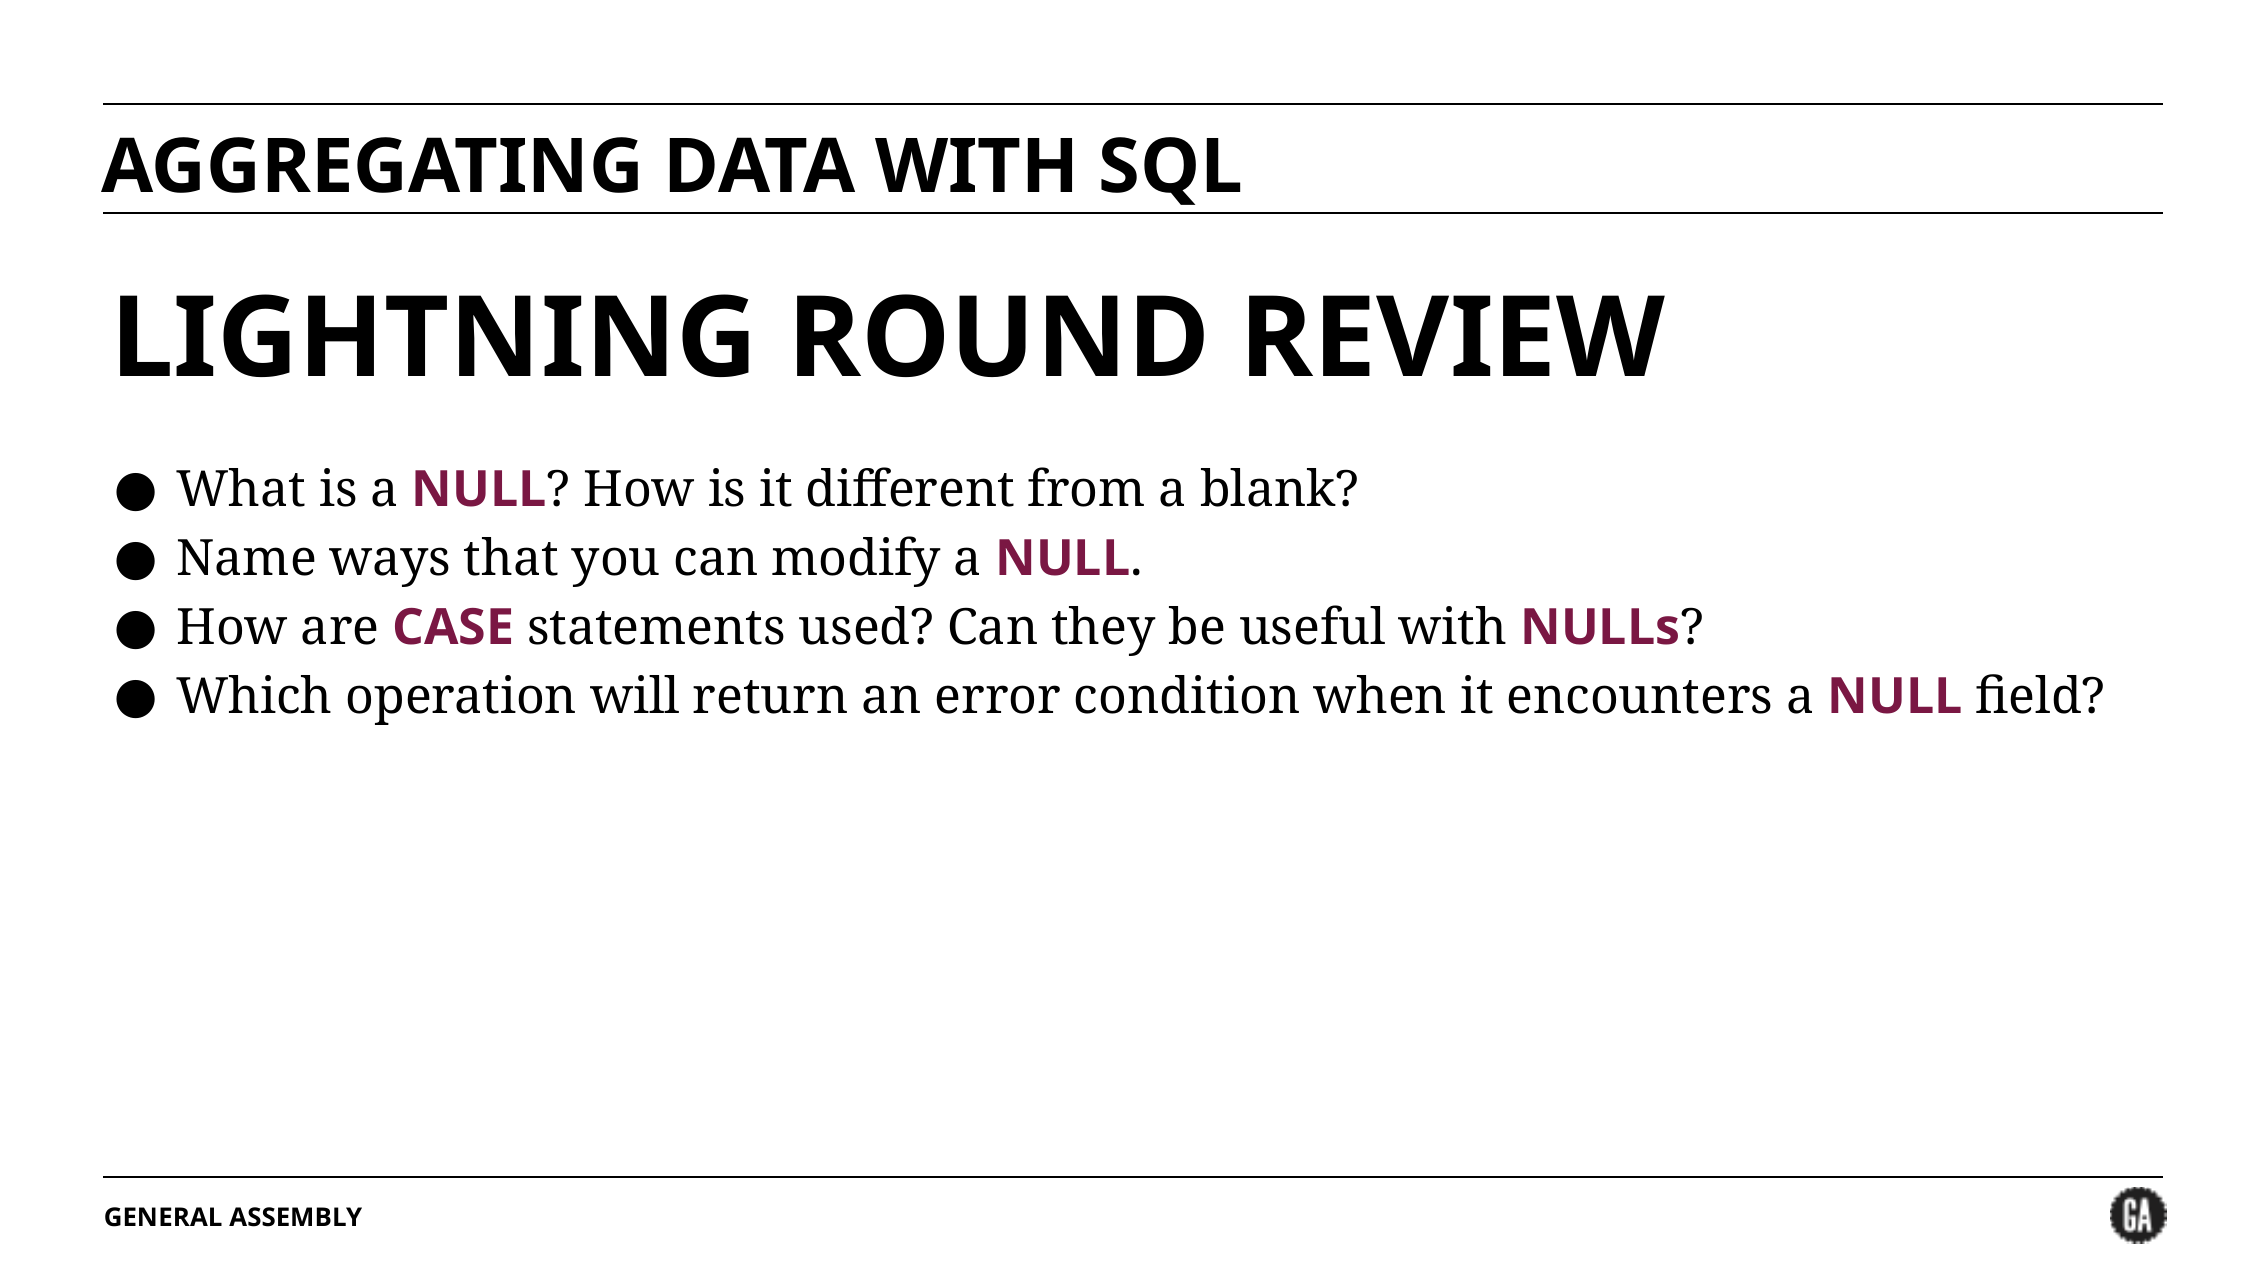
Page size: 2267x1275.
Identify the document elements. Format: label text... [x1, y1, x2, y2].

picture [2110, 1187, 2167, 1244]
title AGGREGATING DATA WITH SQL [86, 104, 2150, 233]
text_box LIGHTNING ROUND REVIEW [107, 264, 2065, 401]
list What is a NULL? How is it different from a blank? Name ways that you can modify a NULL. How are CASE statements used? Can they be useful with NULLs? Which operation will return an error condition when it encounters a NULL field? [86, 439, 2150, 1049]
